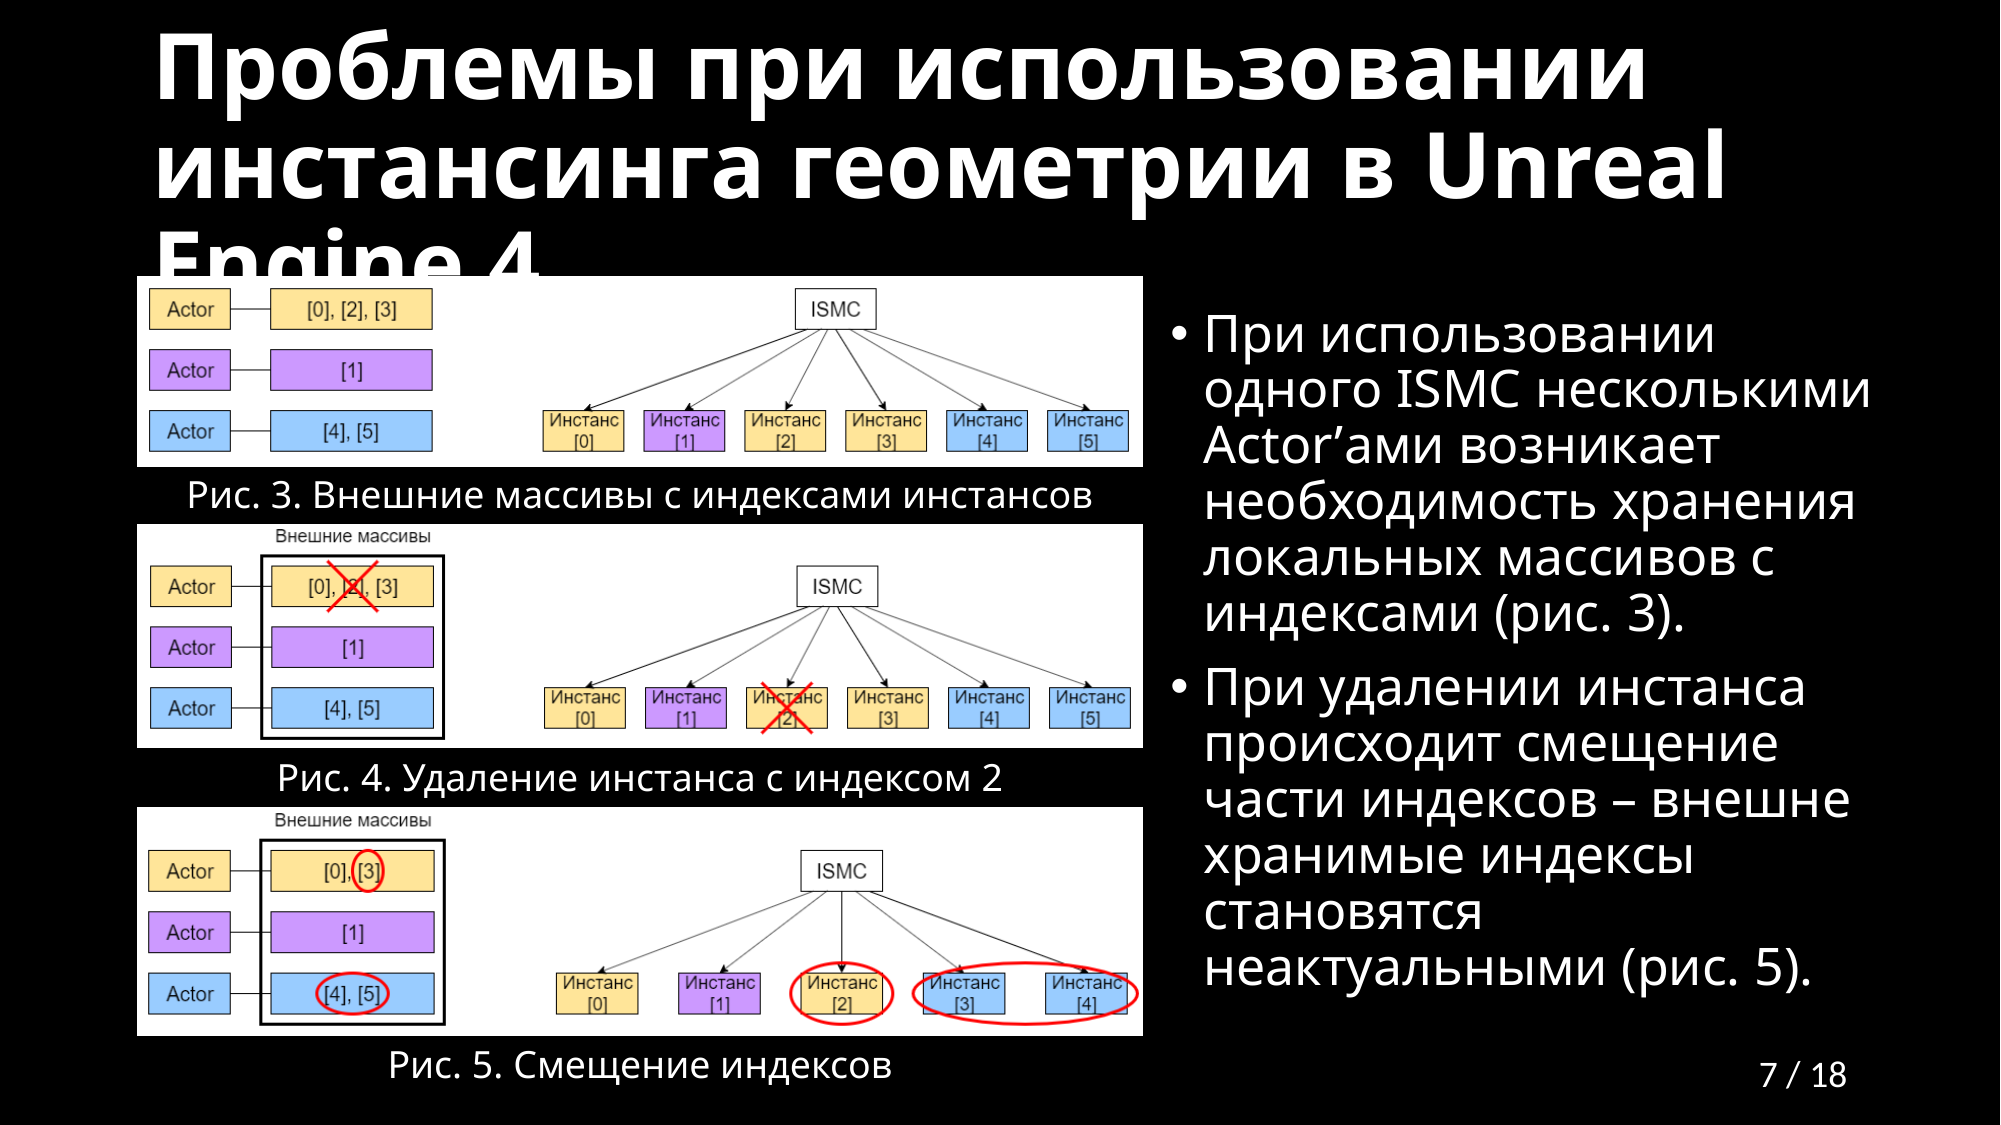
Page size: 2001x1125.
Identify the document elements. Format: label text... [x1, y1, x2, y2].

picture [137, 524, 1143, 748]
text_box Рис. 5. Смещение индексов [137, 1036, 1143, 1094]
slide_number 7 / 18 [1412, 1042, 1863, 1103]
list При использовании одного ISMC несколькими Actor’ами возникает необходимость хранения локальных массивов с индексами (рис. 3). При удалении инстанса происходит смещение части индексов – внешне хранимые индексы становятся неактуальными (рис. 5). [1155, 299, 1906, 1089]
title Проблемы при использовании инстансинга геометрии в Unreal Engine 4 [137, 59, 1863, 278]
text_box Рис. 3. Внешние массивы с индексами инстансов [137, 467, 1143, 524]
picture [137, 807, 1143, 1036]
text_box Рис. 4. Удаление инстанса с индексом 2 [137, 748, 1143, 807]
picture [137, 276, 1143, 467]
